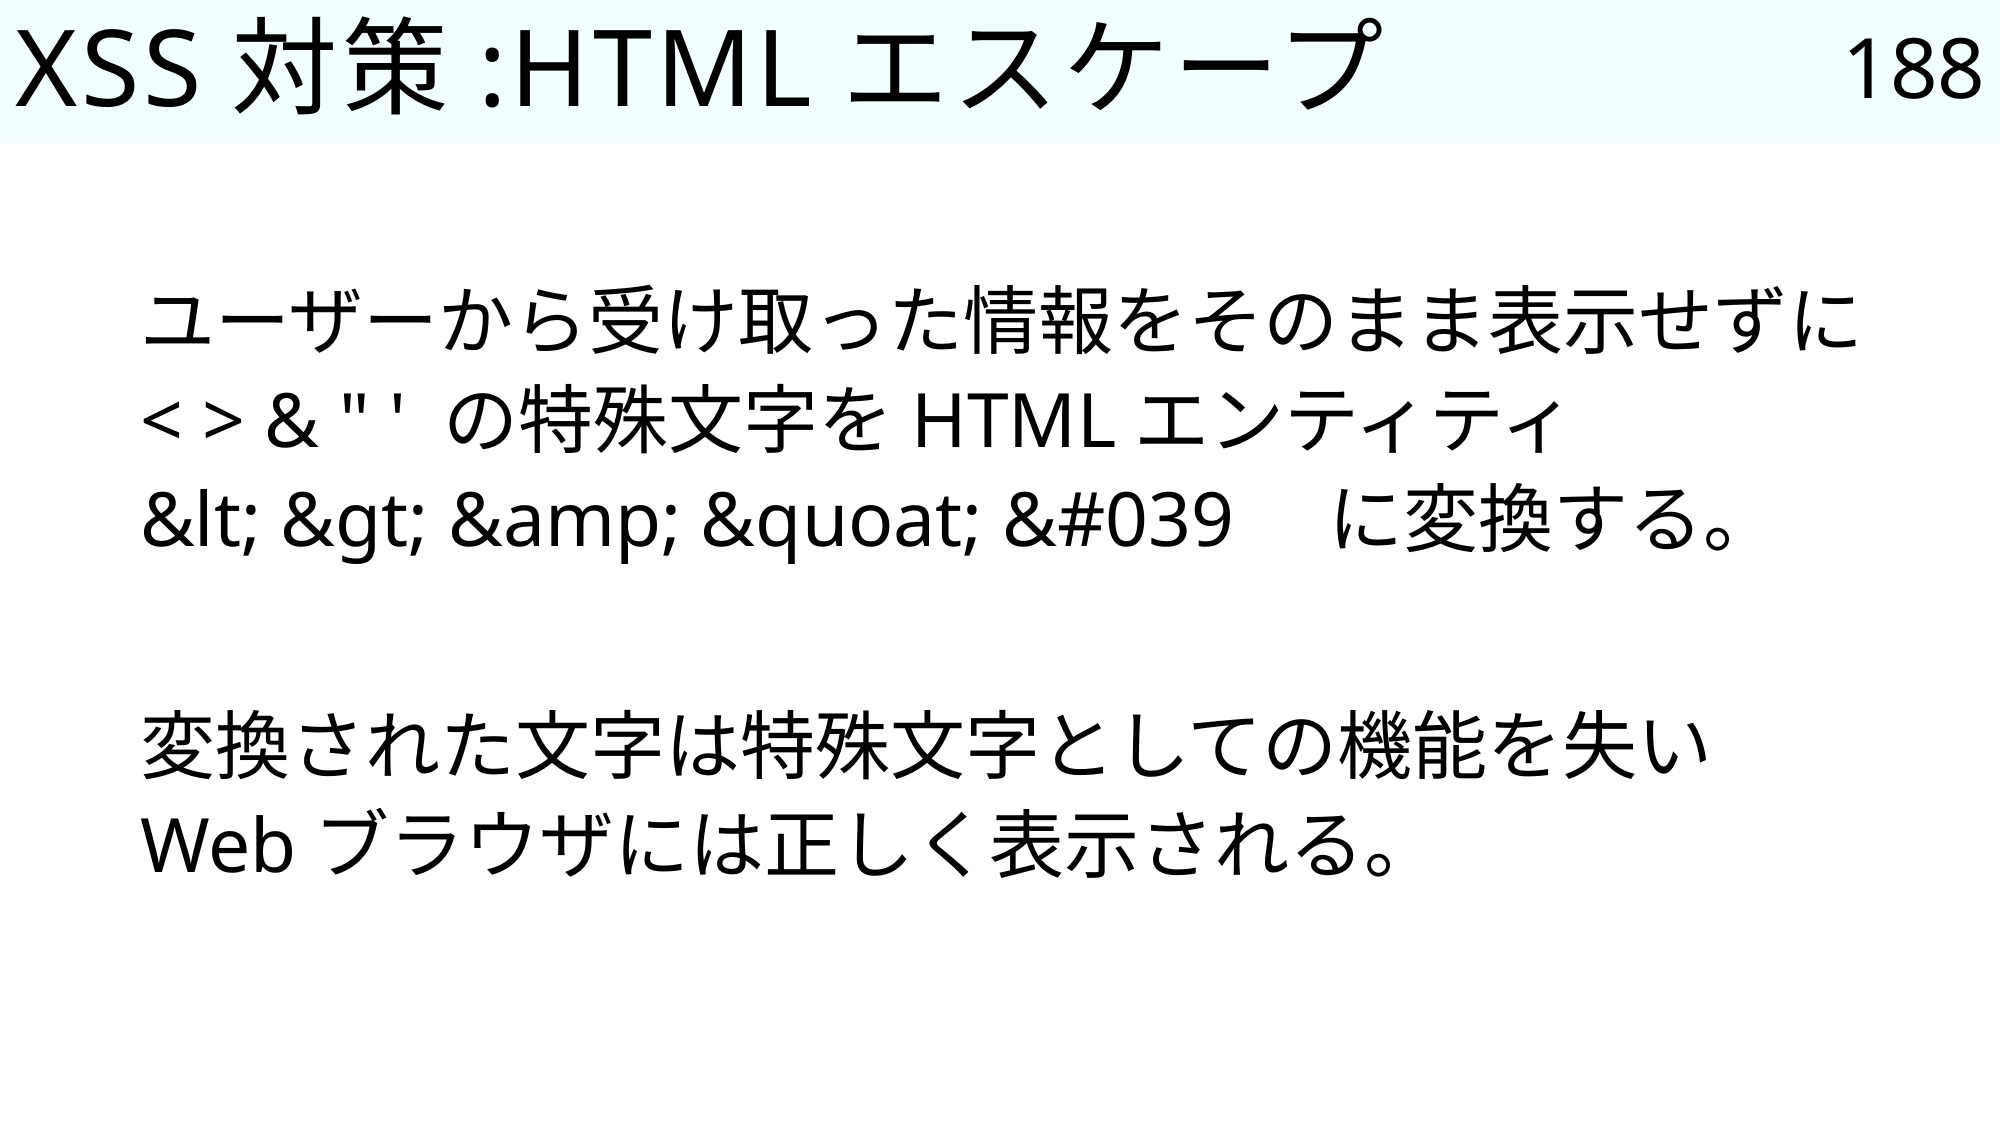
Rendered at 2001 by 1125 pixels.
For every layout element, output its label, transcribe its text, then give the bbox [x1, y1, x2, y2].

title XSS対策:HTMLエスケープ [0, 0, 1775, 144]
slide_number 188 [1775, 0, 2000, 144]
list ユーザーから受け取った情報をそのまま表示せずに < > & " ' の特殊文字をHTMLエンティティ &lt; &gt; &amp; &quoat; &#039 に変換する。 変換された文字は特殊文字としての機能を失い Webブラウザには正しく表示される。 [125, 257, 1888, 938]
